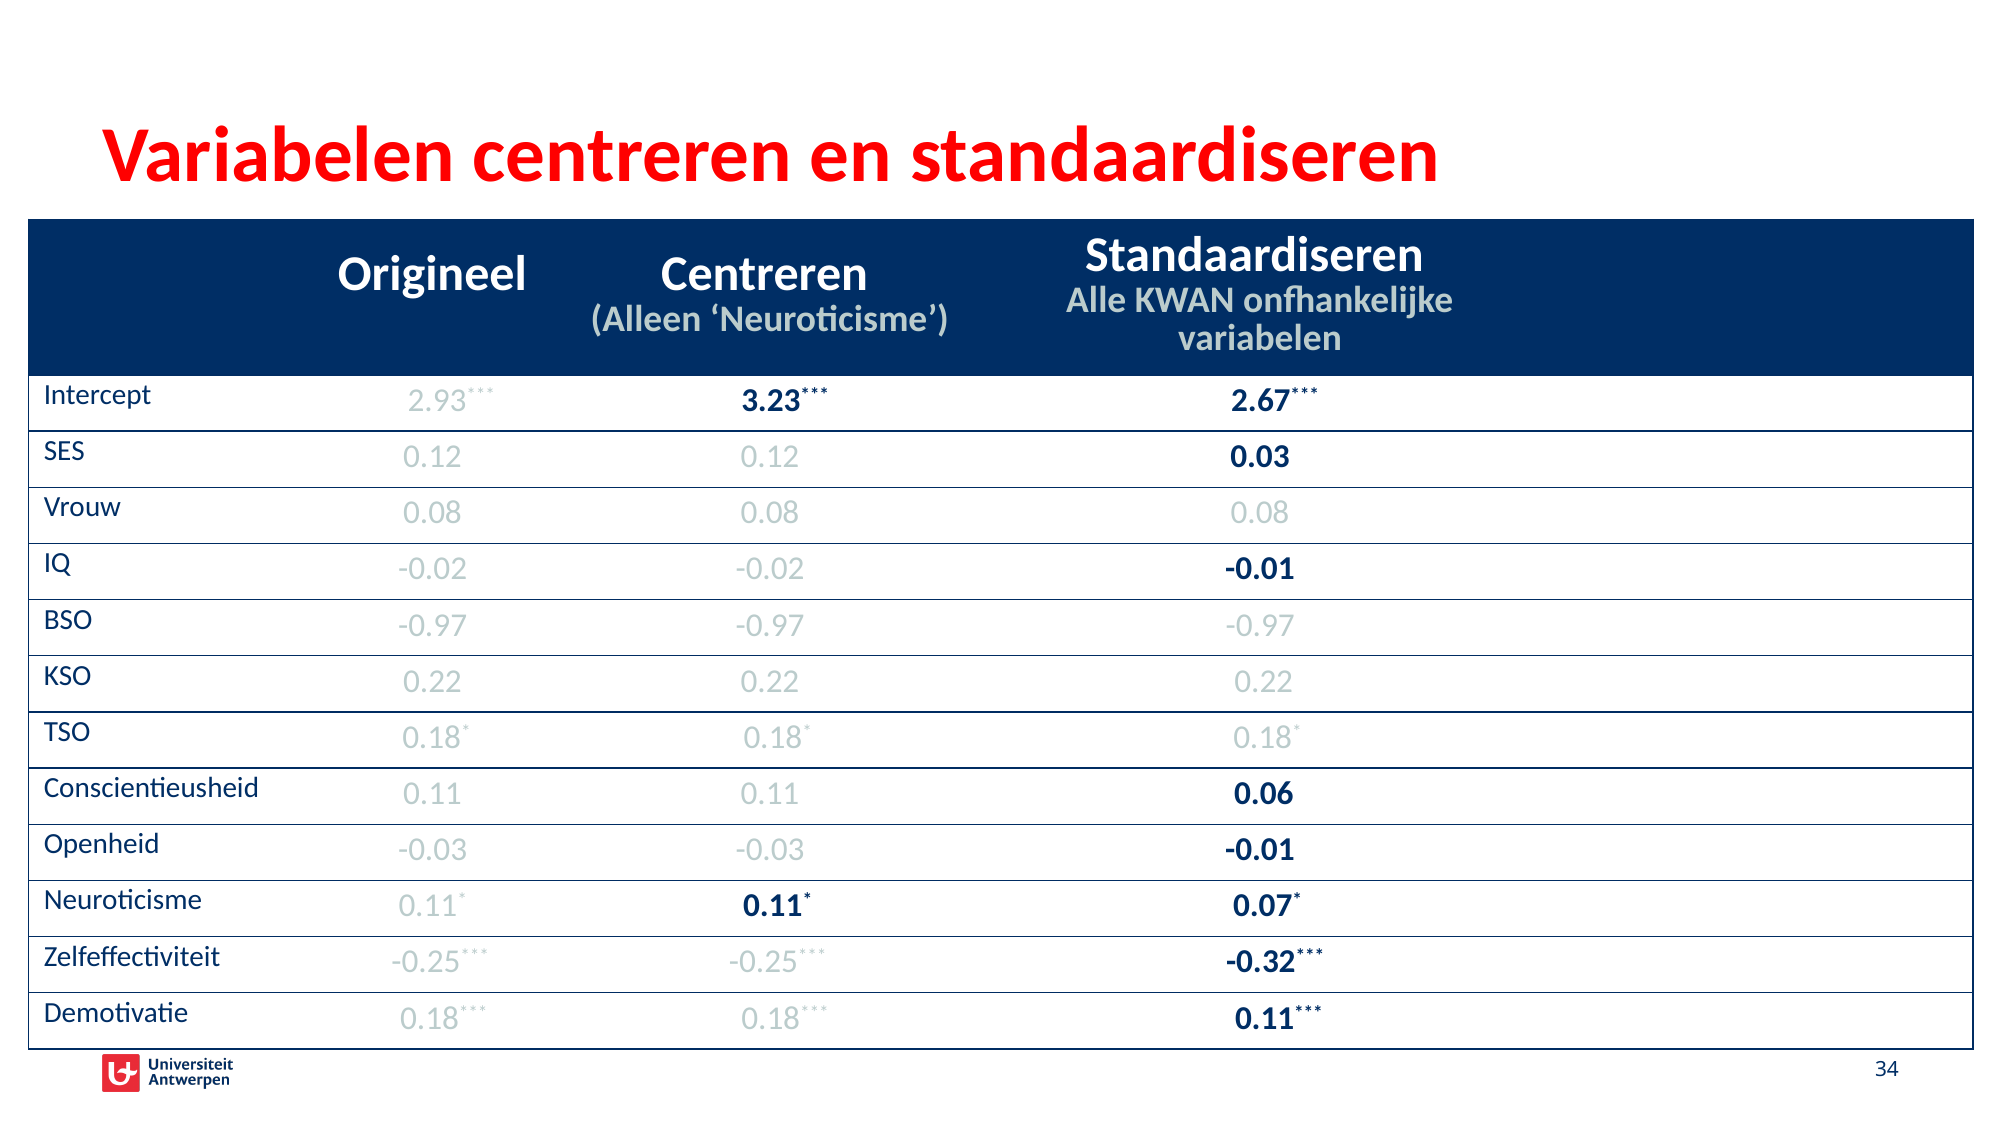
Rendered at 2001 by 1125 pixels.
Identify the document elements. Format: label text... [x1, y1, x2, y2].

table_cell [1545, 825, 1972, 880]
table_cell 3.23*** [565, 376, 975, 430]
table_cell -0.01 [975, 544, 1545, 599]
table_cell -0.97 [975, 600, 1545, 655]
table_cell -0.03 [300, 825, 565, 880]
table_cell [1545, 376, 1972, 430]
table_cell 0.12 [565, 432, 975, 487]
table_cell 0.03 [975, 432, 1545, 487]
table_cell -0.01 [975, 825, 1545, 880]
table_cell -0.02 [300, 544, 565, 599]
table_cell [1545, 937, 1972, 992]
table_cell [1545, 432, 1972, 487]
table_header Origineel Cc [300, 220, 565, 374]
table_cell Openheid [29, 825, 300, 880]
table_cell [1545, 656, 1972, 711]
table_cell 0.11* [300, 881, 565, 936]
table_cell 2.93*** [300, 376, 565, 430]
table_cell Intercept [29, 376, 300, 430]
table_cell Zelfeffectiviteit [29, 937, 300, 992]
table_cell 0.11 [565, 769, 975, 824]
table_cell Neuroticisme [29, 881, 300, 936]
table_cell 0.07* [975, 881, 1545, 936]
table_header Standaardiseren Alle KWAN onfhankelijke variabelen [975, 220, 1545, 374]
table_cell Conscientieusheid [29, 769, 300, 824]
table_cell IQ [29, 544, 300, 599]
table_cell Demotivatie [29, 993, 300, 1048]
table_cell -0.97 [300, 600, 565, 655]
table_cell 0.08 [300, 488, 565, 543]
table_cell 0.18*** [565, 993, 975, 1048]
table_cell -0.03 [565, 825, 975, 880]
table_header [29, 220, 300, 374]
table_cell KSO [29, 656, 300, 711]
table_cell 0.08 [975, 488, 1545, 543]
table_cell [1545, 600, 1972, 655]
table_cell Vrouw [29, 488, 300, 543]
table_cell 0.18* [975, 713, 1545, 767]
table_cell -0.32*** [975, 937, 1545, 992]
table_cell -0.25*** [300, 937, 565, 992]
table_cell 0.11* [565, 881, 975, 936]
table_cell 0.18*** [300, 993, 565, 1048]
table_cell [1545, 881, 1972, 936]
table_cell [1545, 769, 1972, 824]
table_cell [1545, 488, 1972, 543]
table_cell 0.18* [565, 713, 975, 767]
table_cell 0.11*** [975, 993, 1545, 1048]
title Variabelen centreren en standaardiseren [102, 101, 1898, 219]
table_header Centreren (Alleen ‘Neuroticisme’) [565, 220, 975, 374]
table_cell -0.25*** [565, 937, 975, 992]
table_cell -0.97 [565, 600, 975, 655]
table_cell 0.22 [300, 656, 565, 711]
picture [102, 1054, 233, 1092]
table_cell [1545, 544, 1972, 599]
slide_number 34 [1463, 1050, 1914, 1100]
table_cell BSO [29, 600, 300, 655]
table_cell 0.11 [300, 769, 565, 824]
table_cell 0.22 [565, 656, 975, 711]
table_cell 0.06 [975, 769, 1545, 824]
table_cell [1545, 713, 1972, 767]
table_cell 0.12 [300, 432, 565, 487]
table_cell [1545, 993, 1972, 1048]
table_cell -0.02 [565, 544, 975, 599]
table_cell SES [29, 432, 300, 487]
table_header [1545, 220, 1972, 374]
table_cell 0.22 [975, 656, 1545, 711]
table_cell TSO [29, 713, 300, 767]
table_cell 0.18* [300, 713, 565, 767]
table_cell 0.08 [565, 488, 975, 543]
table_cell 2.67*** [975, 376, 1545, 430]
